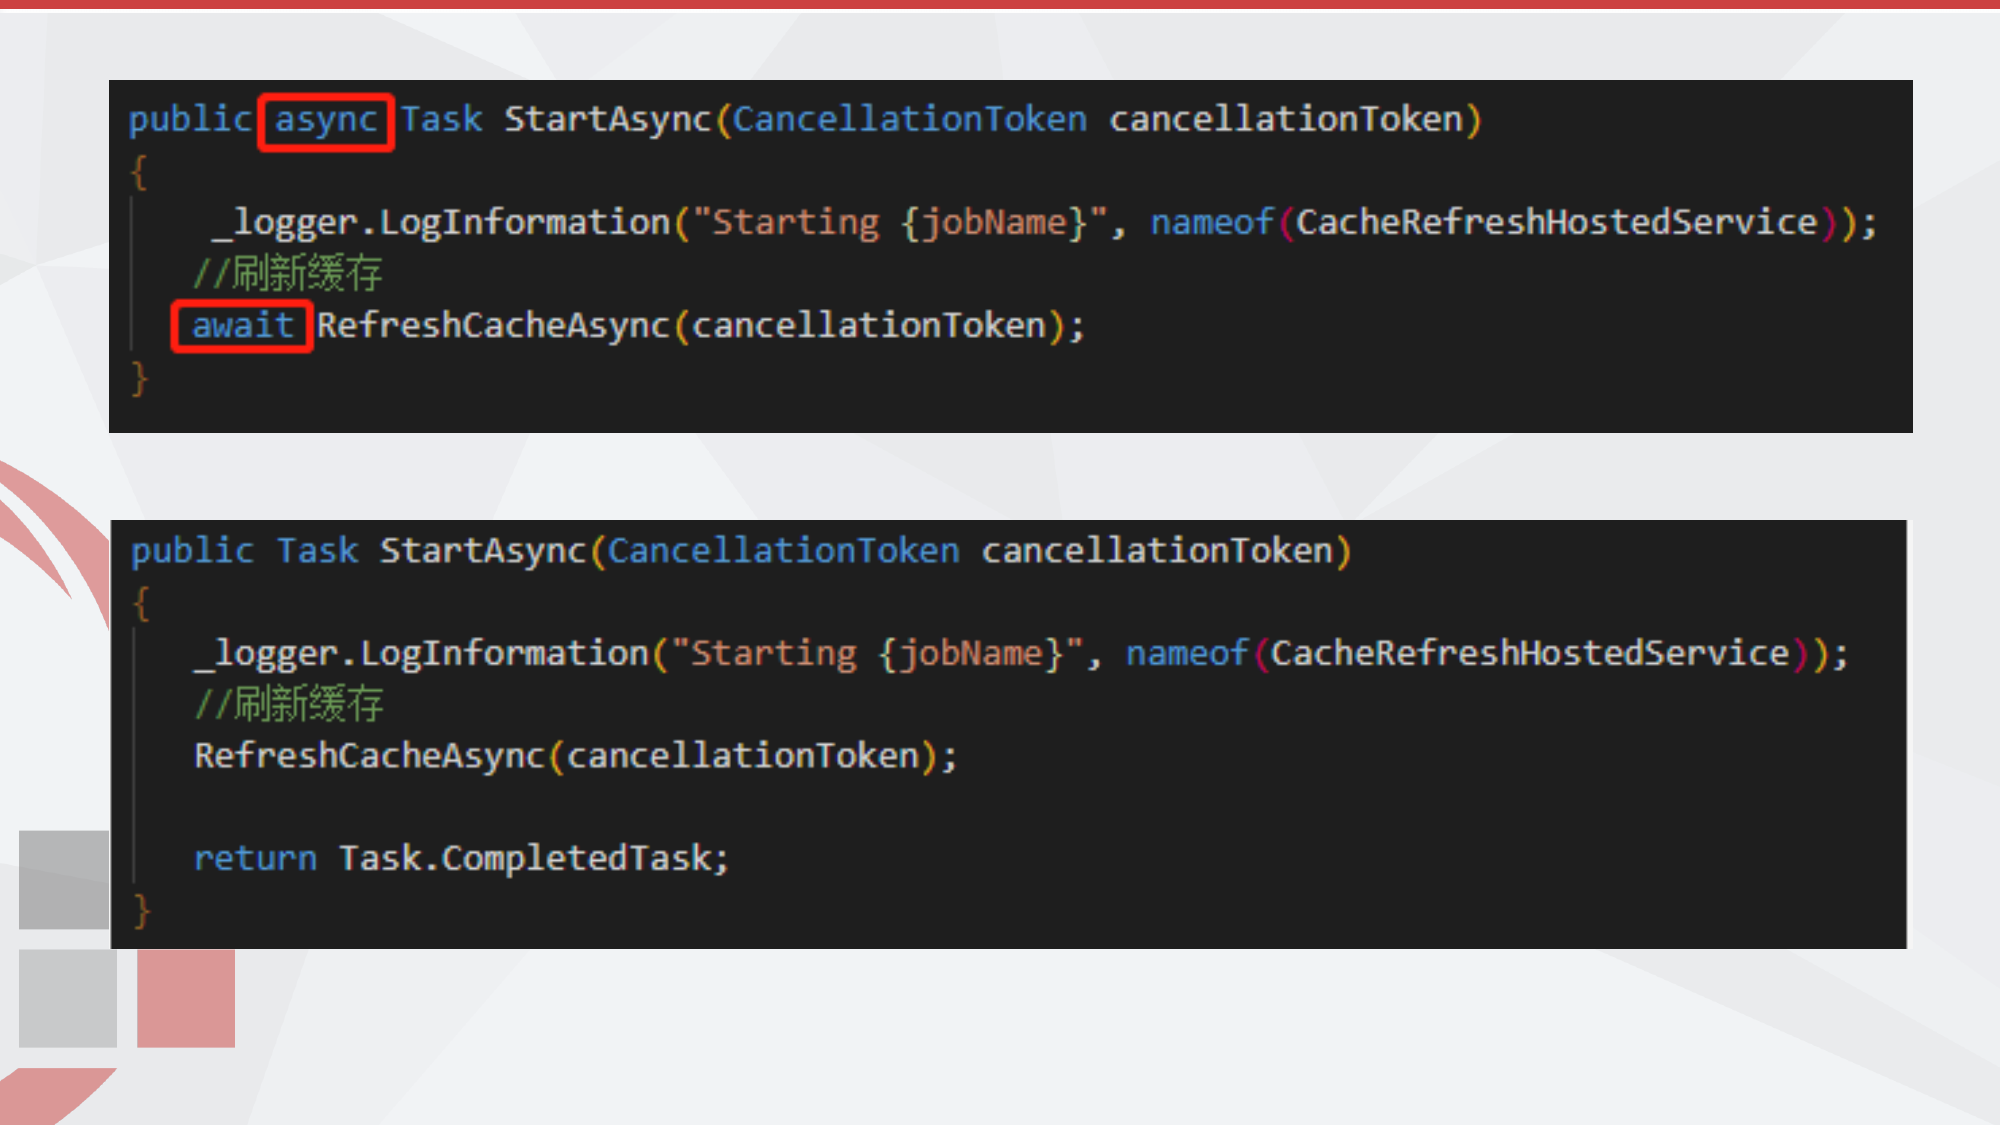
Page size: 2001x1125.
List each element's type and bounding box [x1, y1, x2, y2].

picture [0, 80, 1913, 1125]
